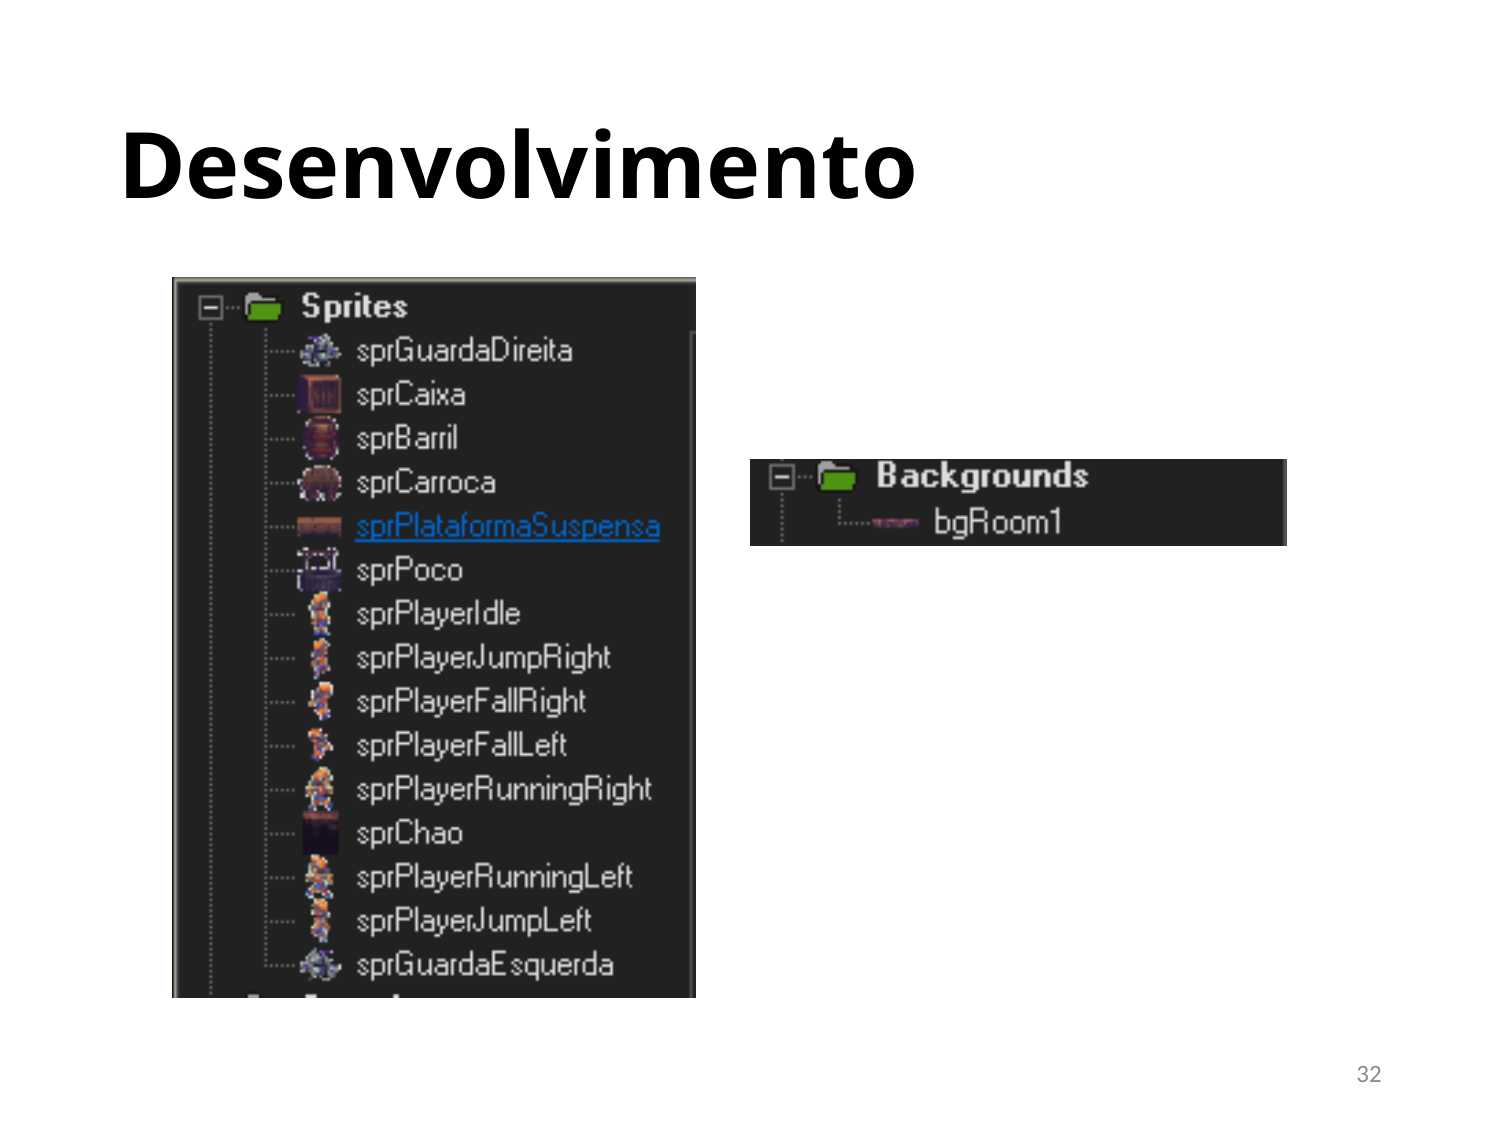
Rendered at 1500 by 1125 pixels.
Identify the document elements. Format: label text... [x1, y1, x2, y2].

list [172, 277, 696, 998]
picture [749, 459, 1287, 546]
slide_number 32 [1059, 1042, 1397, 1103]
title Desenvolvimento [103, 59, 1397, 278]
